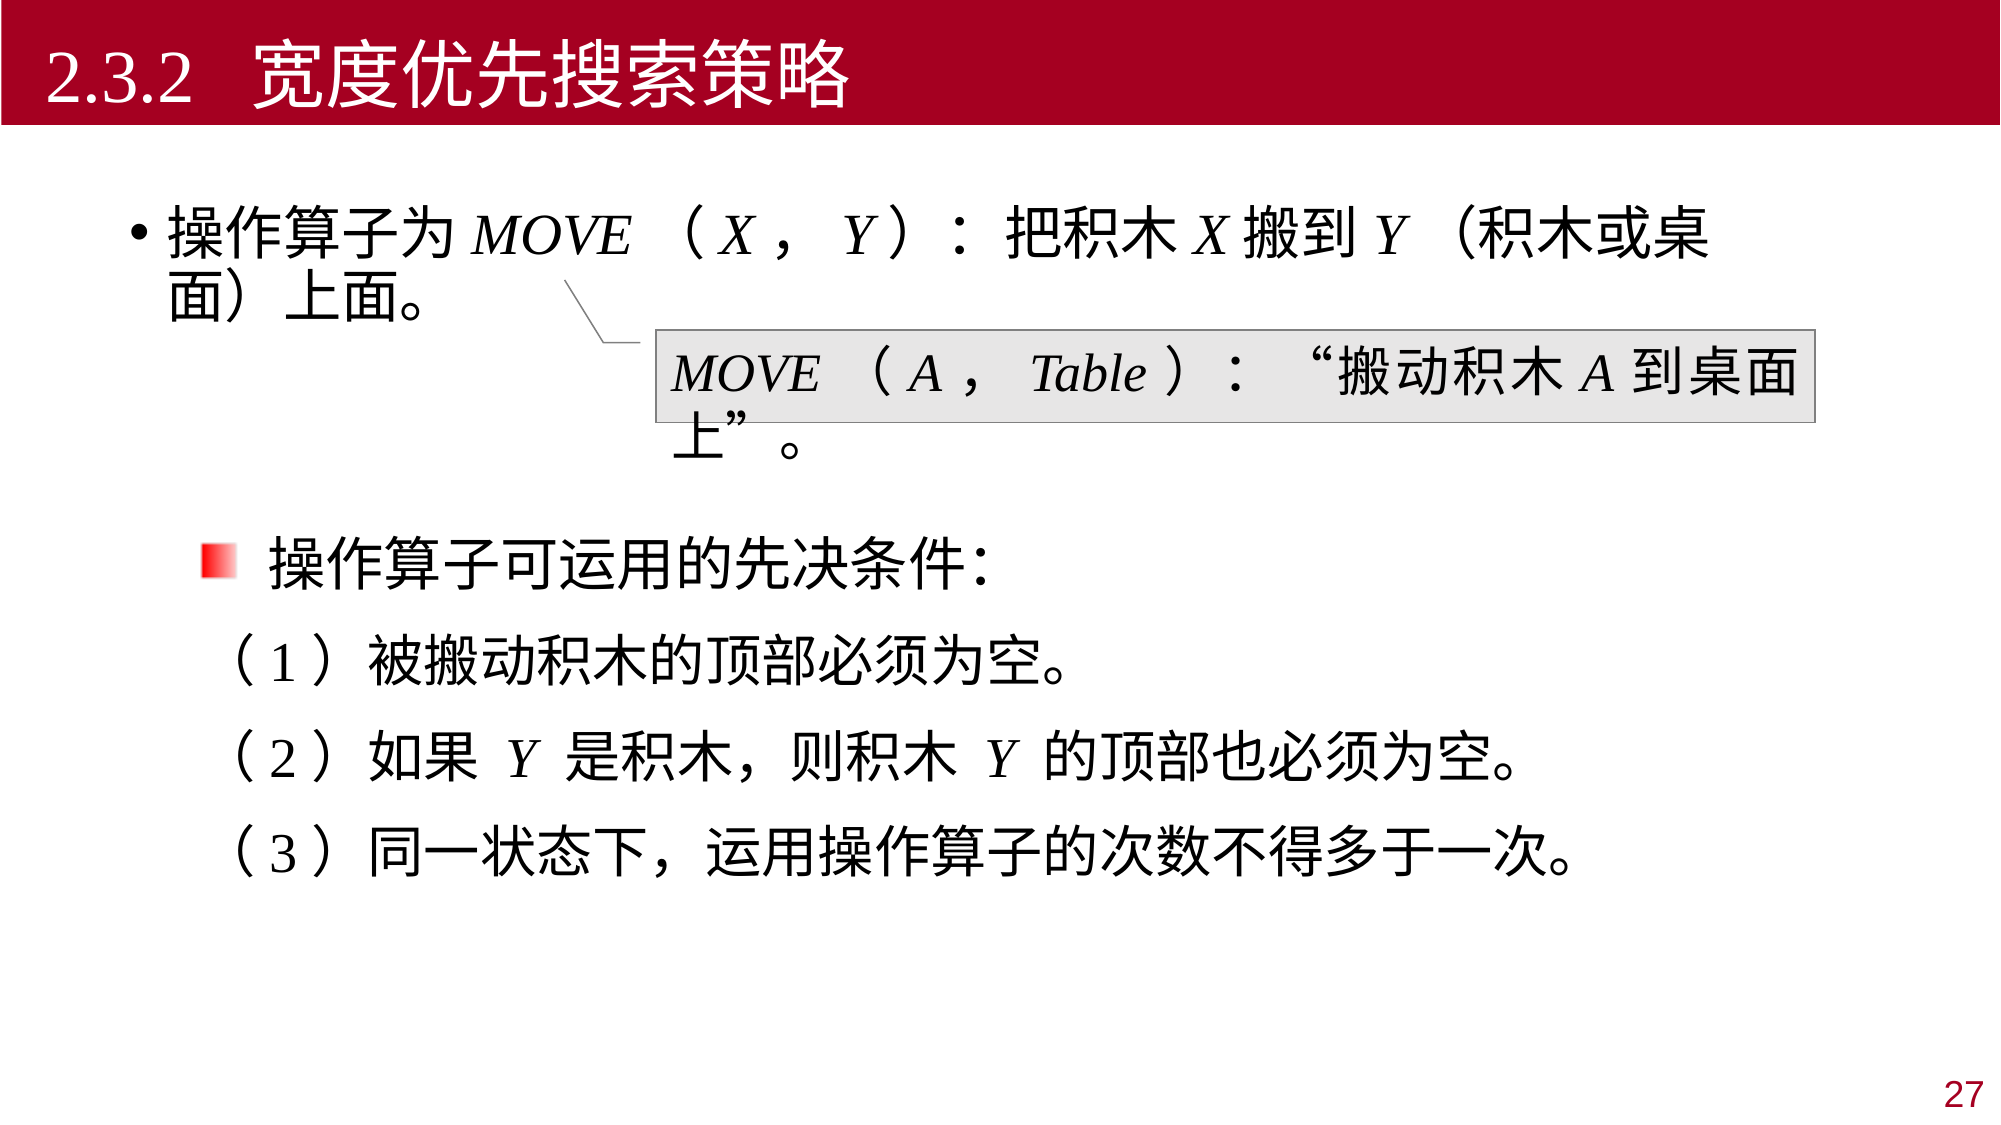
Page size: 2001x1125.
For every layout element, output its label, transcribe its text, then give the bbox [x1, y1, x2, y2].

slide_number 27 [1566, 1062, 2000, 1122]
picture [199, 541, 241, 583]
text_box MOVE（A，Table）：“搬动积木A到桌面上”。 [656, 330, 1816, 423]
text_box 操作算子可运用的先决条件： （1）被搬动积木的顶部必须为空。 （2）如果 Y 是积木，则积木 Y 的顶部也必须为空。 （3）同一状态下，运用操作算子的次数不得多于一次。 [184, 519, 1816, 892]
text_box 2.3.2 宽度优先搜索策略 [1, 0, 2000, 125]
list 操作算子为MOVE（X，Y）：把积木X搬到Y（积木或桌面）上面。 [114, 196, 1840, 911]
